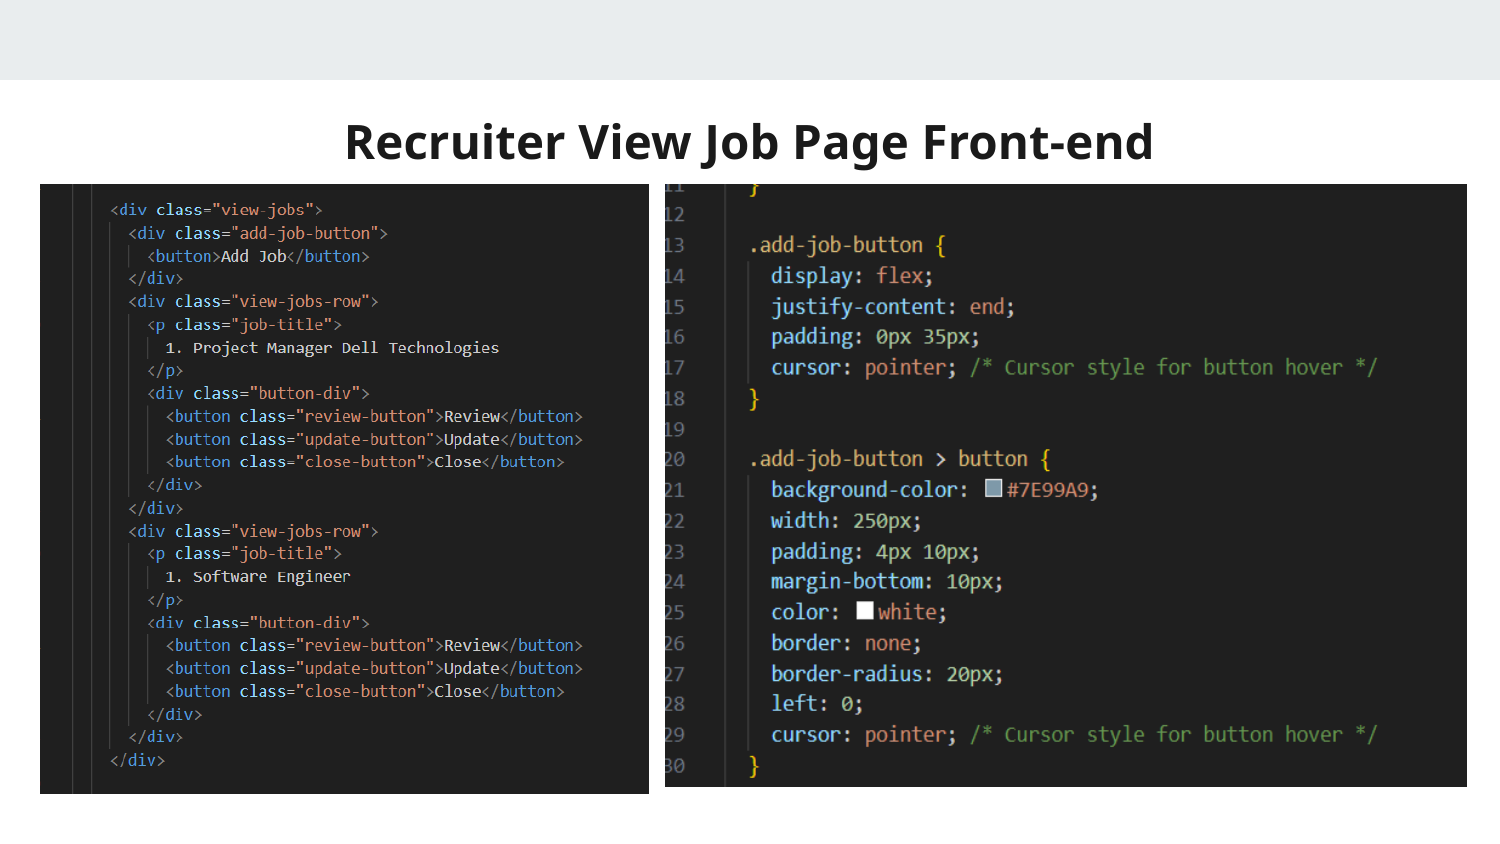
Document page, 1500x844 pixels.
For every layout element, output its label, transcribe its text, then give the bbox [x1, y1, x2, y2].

title Recruiter View Job Page Front-end [119, 96, 1381, 185]
picture [39, 183, 649, 794]
picture [665, 183, 1468, 788]
